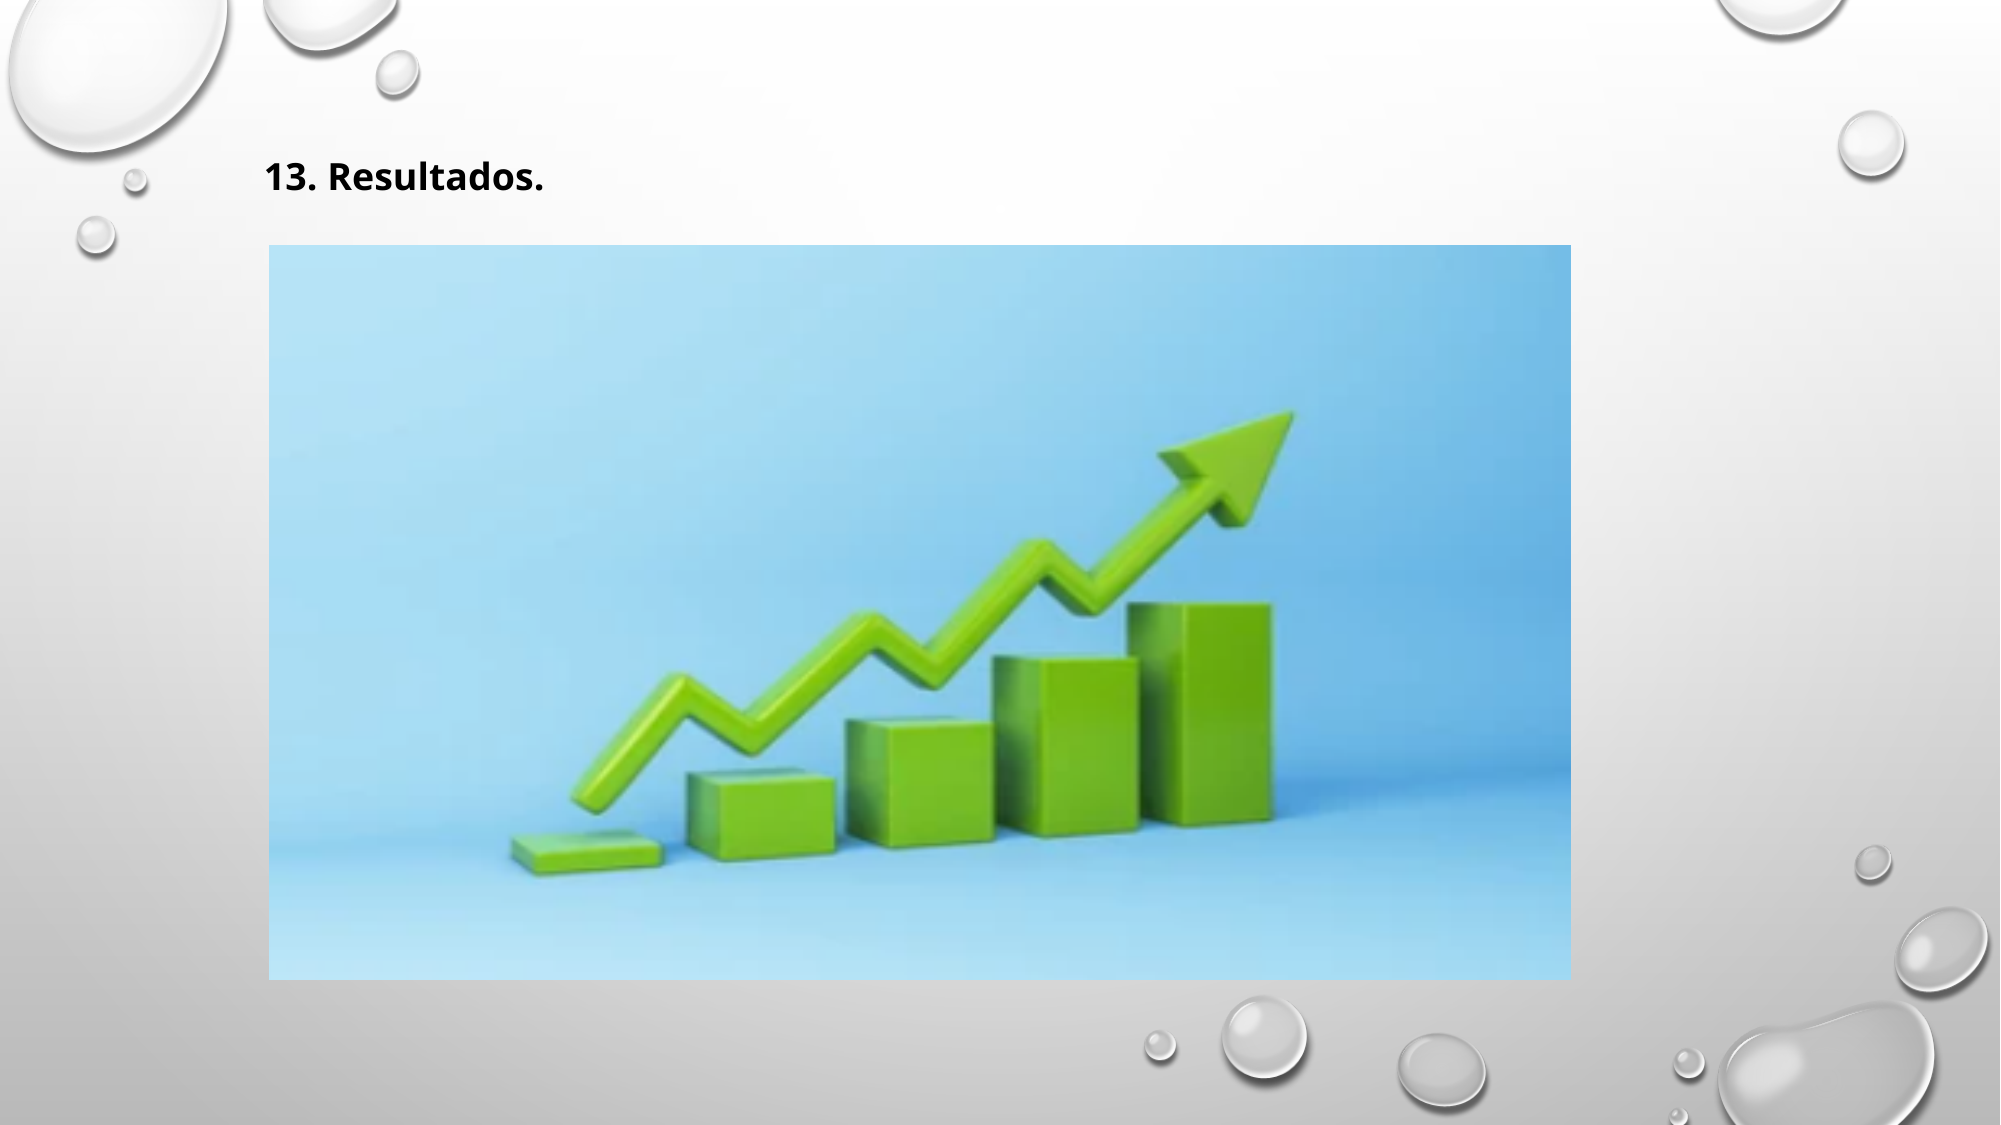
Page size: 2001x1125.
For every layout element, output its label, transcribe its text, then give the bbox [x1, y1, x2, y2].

text_box 13. Resultados. [249, 145, 1931, 296]
picture [0, 0, 2000, 1125]
